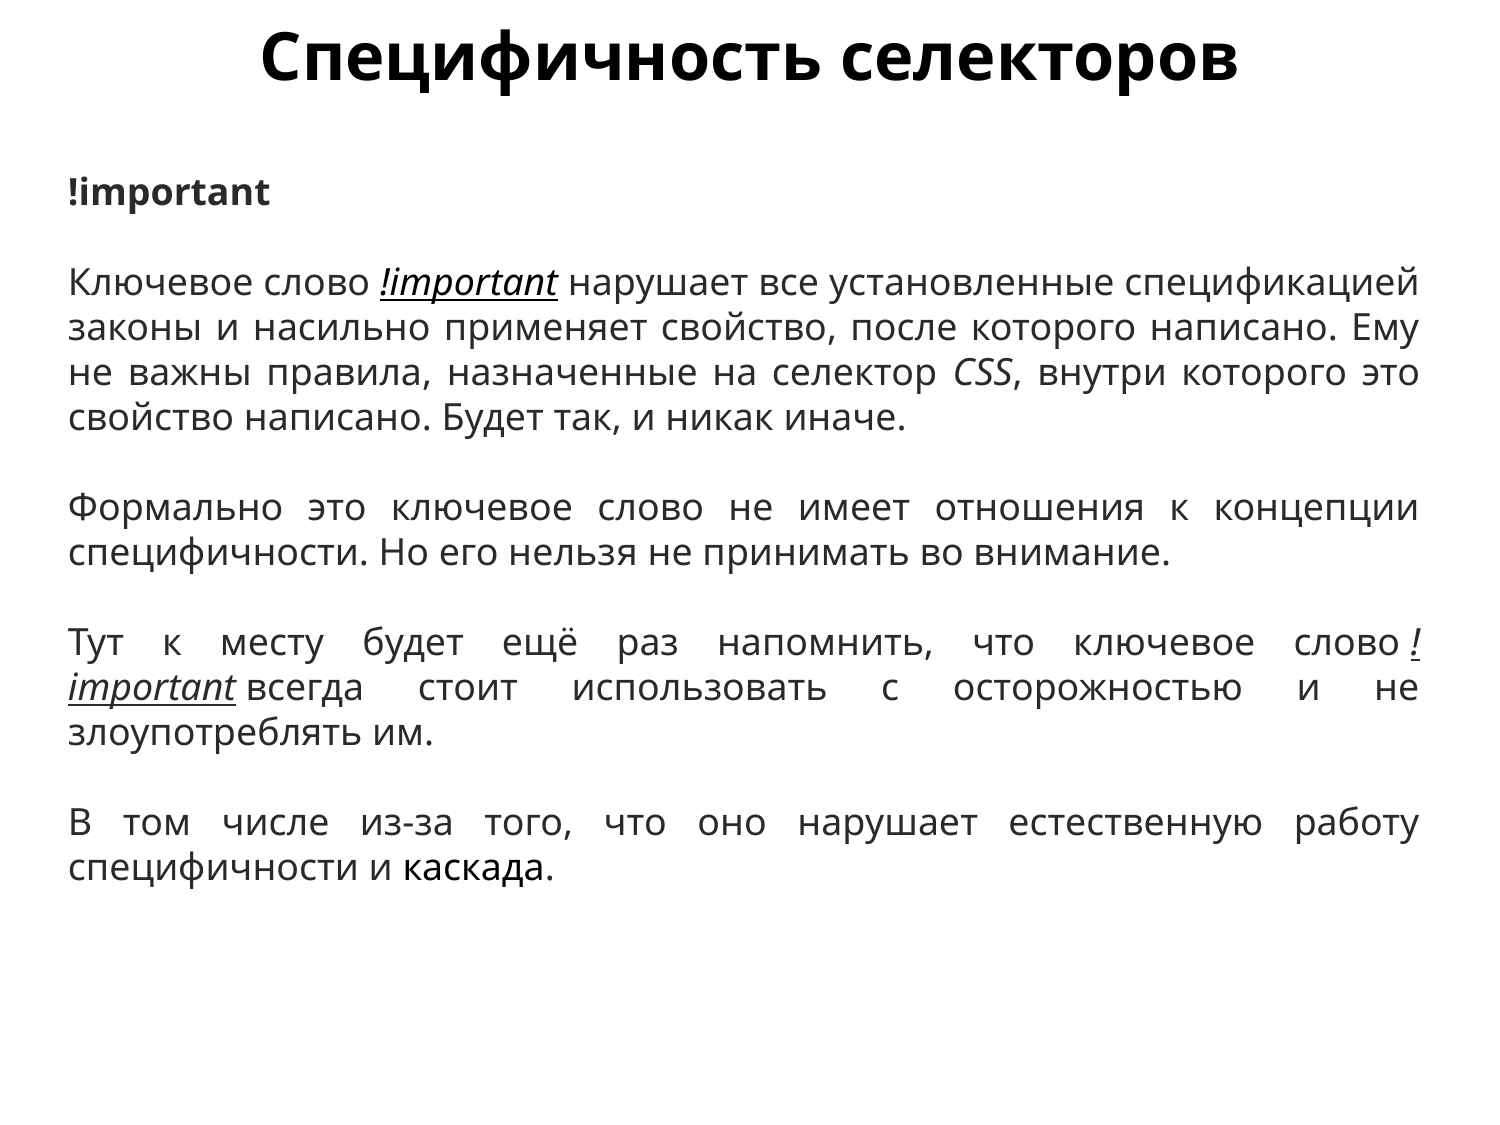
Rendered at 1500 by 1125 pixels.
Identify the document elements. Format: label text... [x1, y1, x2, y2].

text_box Специфичность селекторов [5, 5, 1495, 101]
text_box !important Ключевое слово !important нарушает все установленные спецификацией законы и насильно применяет свойство, после которого написано. Ему не важны правила, назначенные на селектор CSS, внутри которого это свойство написано. Будет так, и никак иначе. Формально это ключевое слово не имеет отношения к концепции специфичности. Но его нельзя не принимать во внимание. Тут к месту будет ещё раз напомнить, что ключевое слово !important всегда стоит использовать с осторожностью и не злоупотреблять им. В том числе из-за того, что оно нарушает естественную работу специфичности и каскада. [53, 160, 1436, 896]
